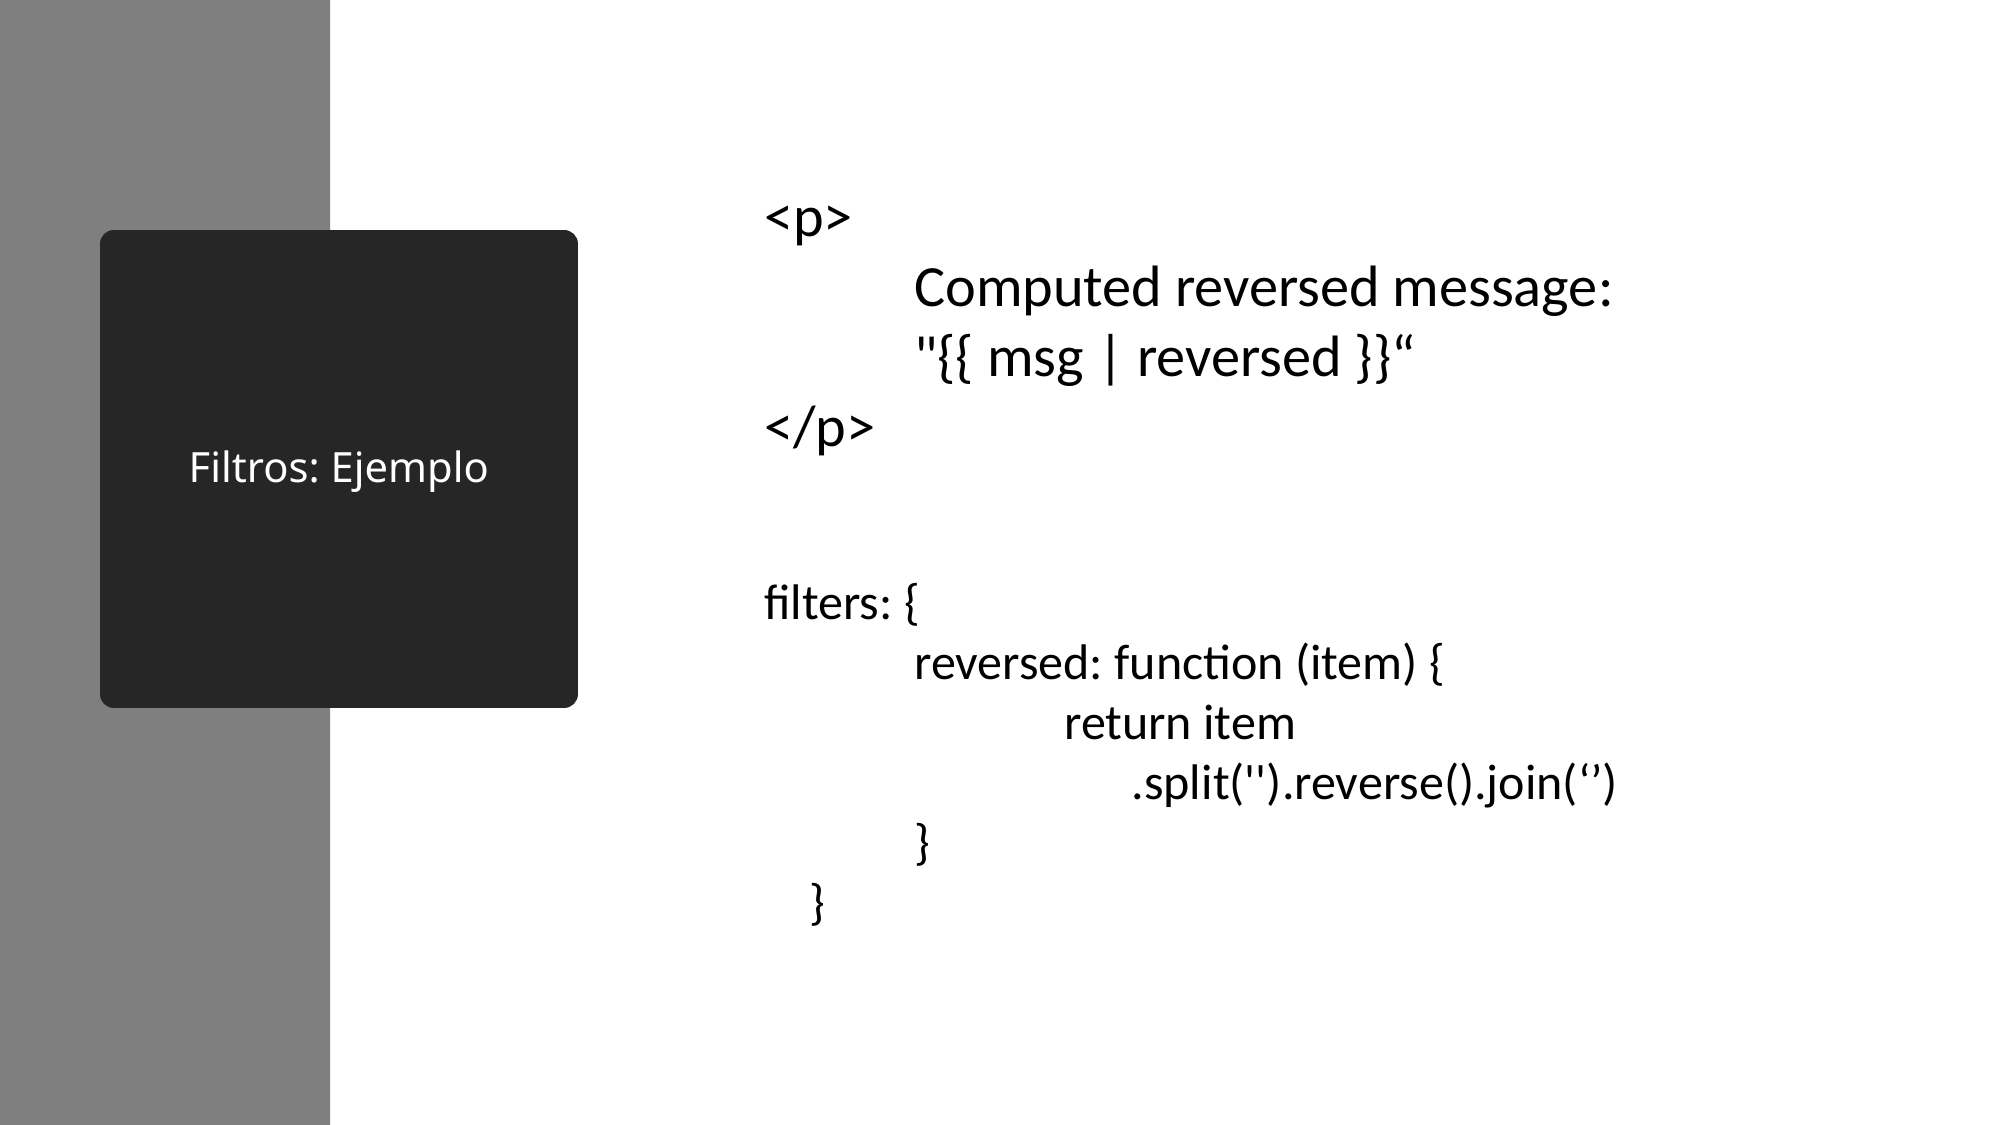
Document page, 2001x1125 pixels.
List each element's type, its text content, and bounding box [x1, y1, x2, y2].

title Filtros: Ejemplo [113, 243, 502, 694]
list [502, 243, 1848, 958]
text_box [0, 0, 331, 1125]
text_box <p> Computed reversed message: "{{ msg | reversed }}“ </p> [749, 171, 1696, 466]
text_box filters: { reversed: function (item) { return item .split('').reverse().join(‘’) } } [749, 562, 1779, 938]
